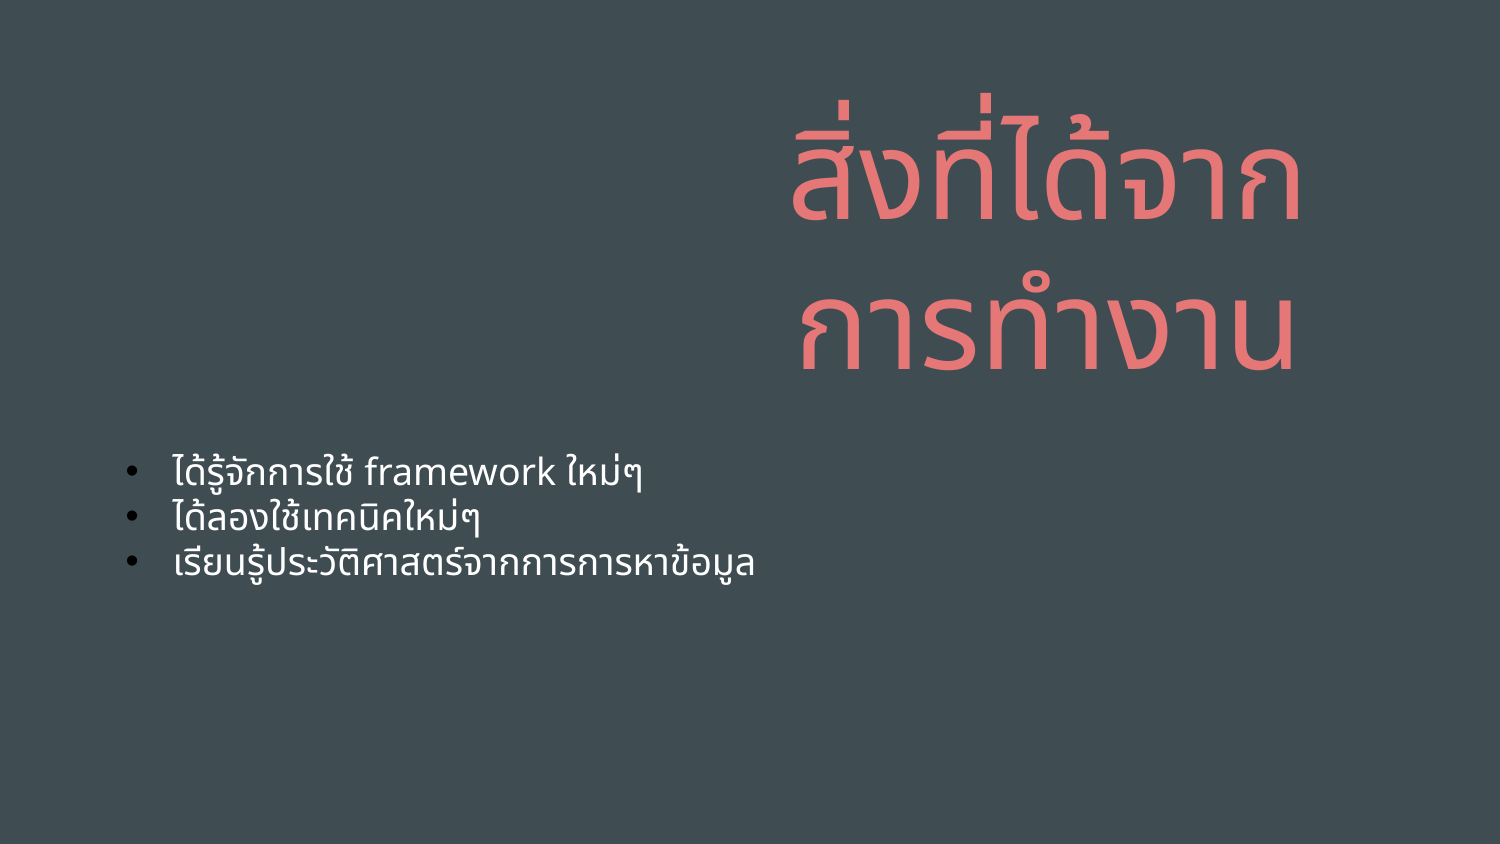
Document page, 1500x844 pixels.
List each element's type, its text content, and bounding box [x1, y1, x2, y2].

title สิ่งที่ได้จากการทำงาน [726, 186, 1371, 303]
text_box ได้รู้จักการใช้ framework ใหม่ๆ ได้ลองใช้เทคนิคใหม่ๆ เรียนรู้ประวัติศาสตร์จากการการหาข้อมูล [110, 440, 897, 716]
